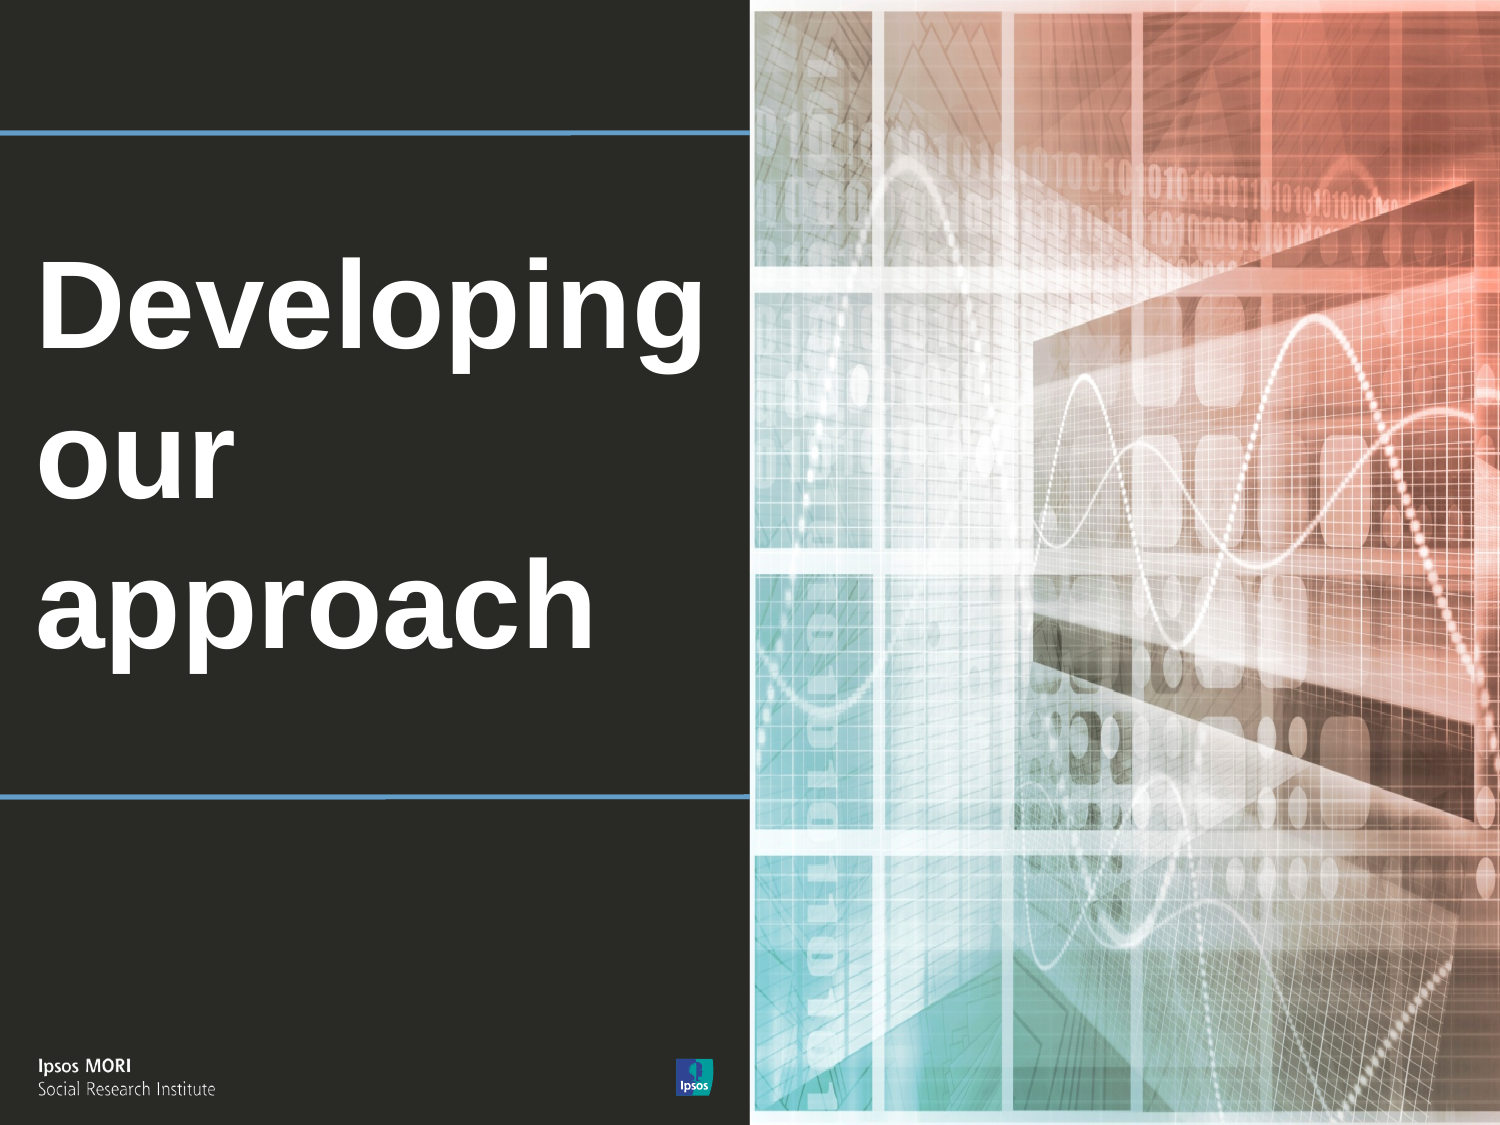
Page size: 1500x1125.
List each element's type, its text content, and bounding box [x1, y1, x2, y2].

picture [749, 0, 1500, 1125]
picture [37, 1058, 215, 1096]
title Developing our approach [0, 326, 744, 674]
